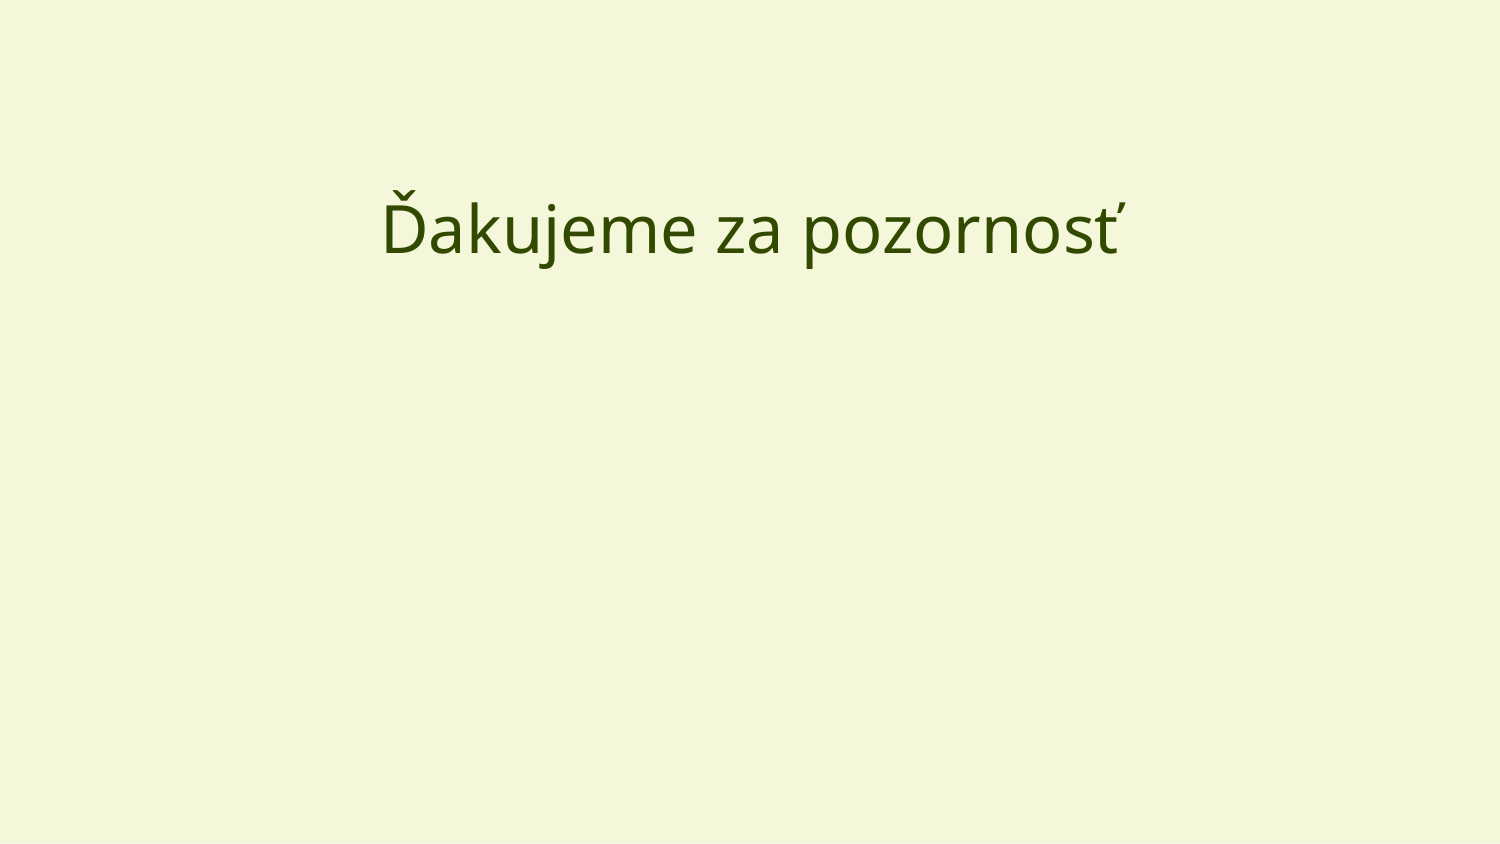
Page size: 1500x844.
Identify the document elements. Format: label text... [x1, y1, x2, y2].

text_box Ďakujeme za pozornosť [321, 171, 1179, 422]
